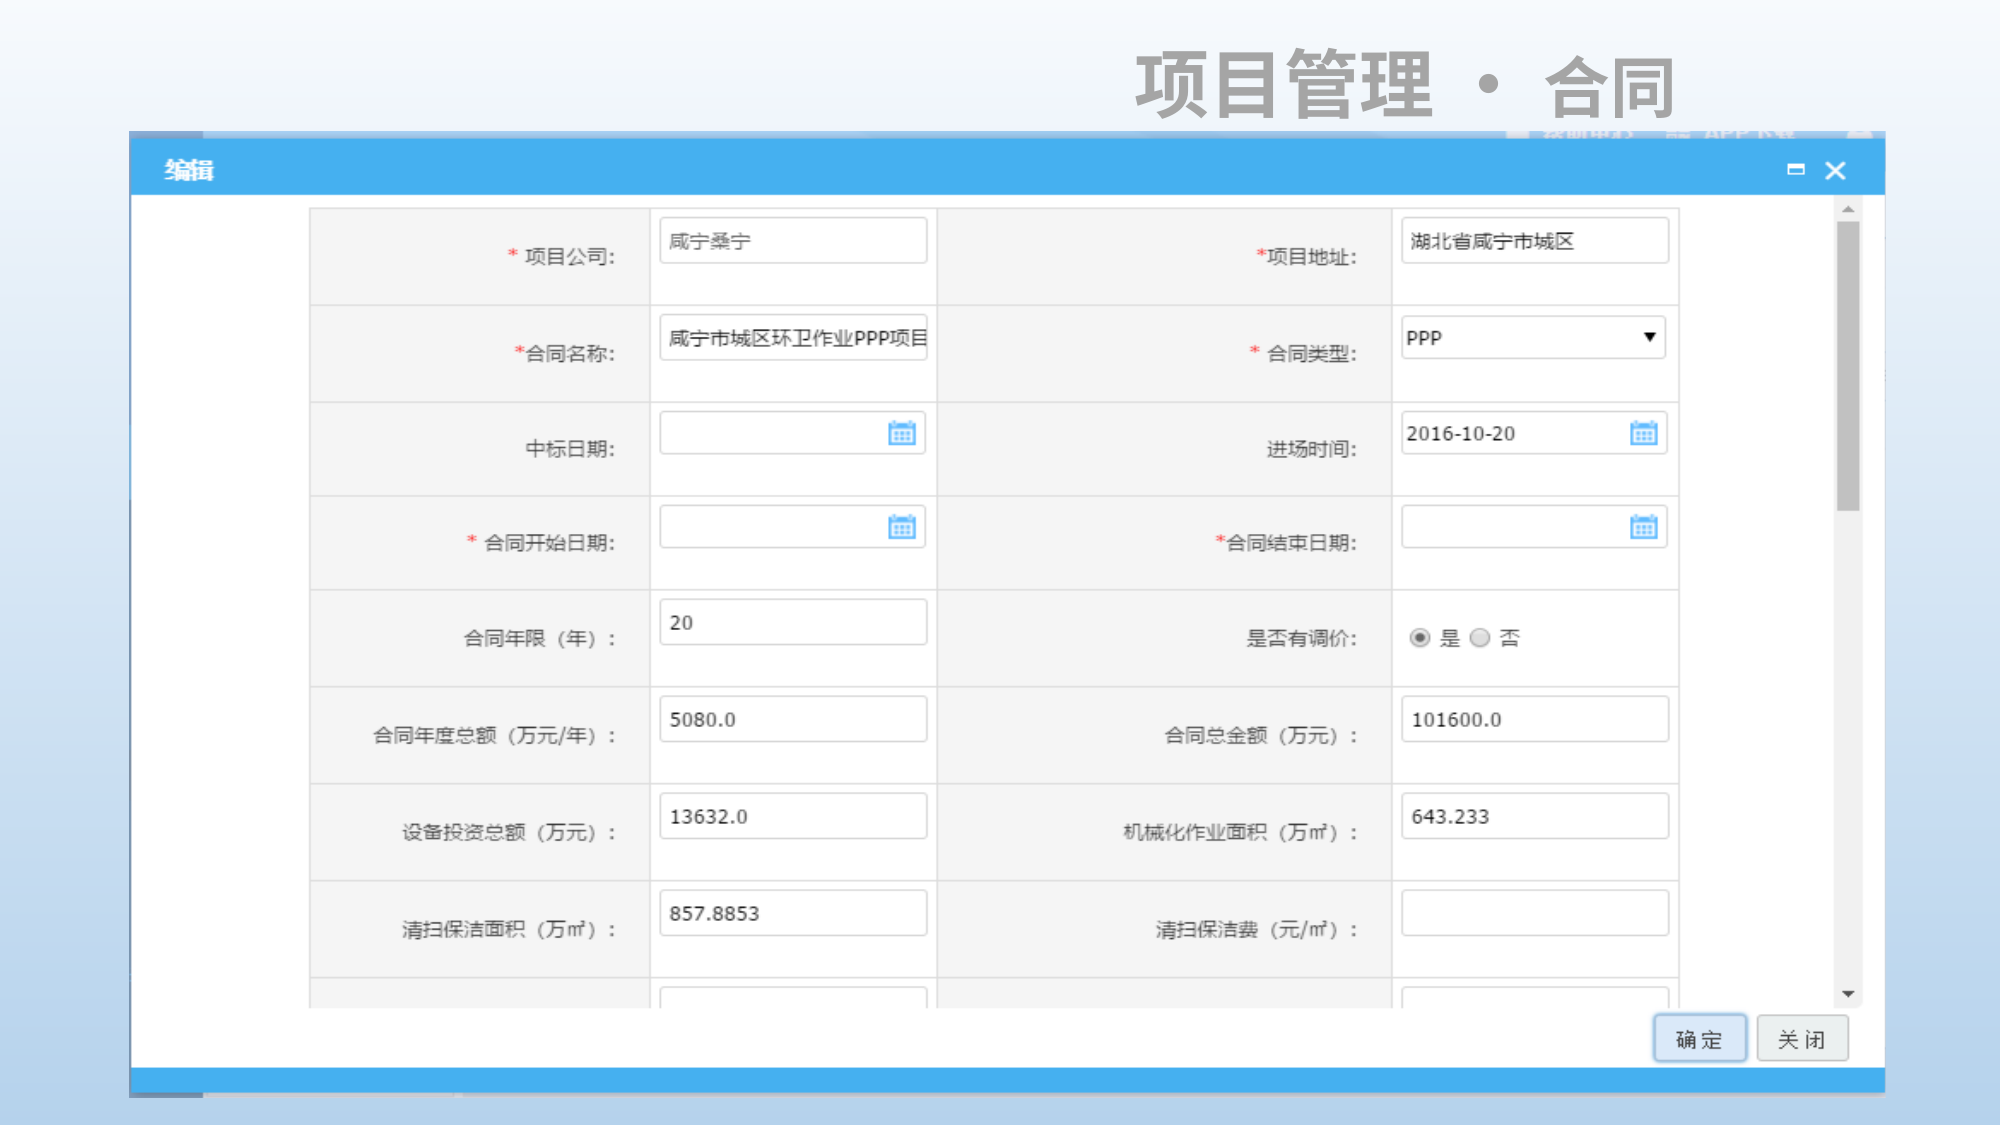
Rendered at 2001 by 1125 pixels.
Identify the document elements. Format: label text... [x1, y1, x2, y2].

picture [128, 131, 1886, 1099]
text_box 项目管理 • 合同 [1119, 40, 1959, 229]
